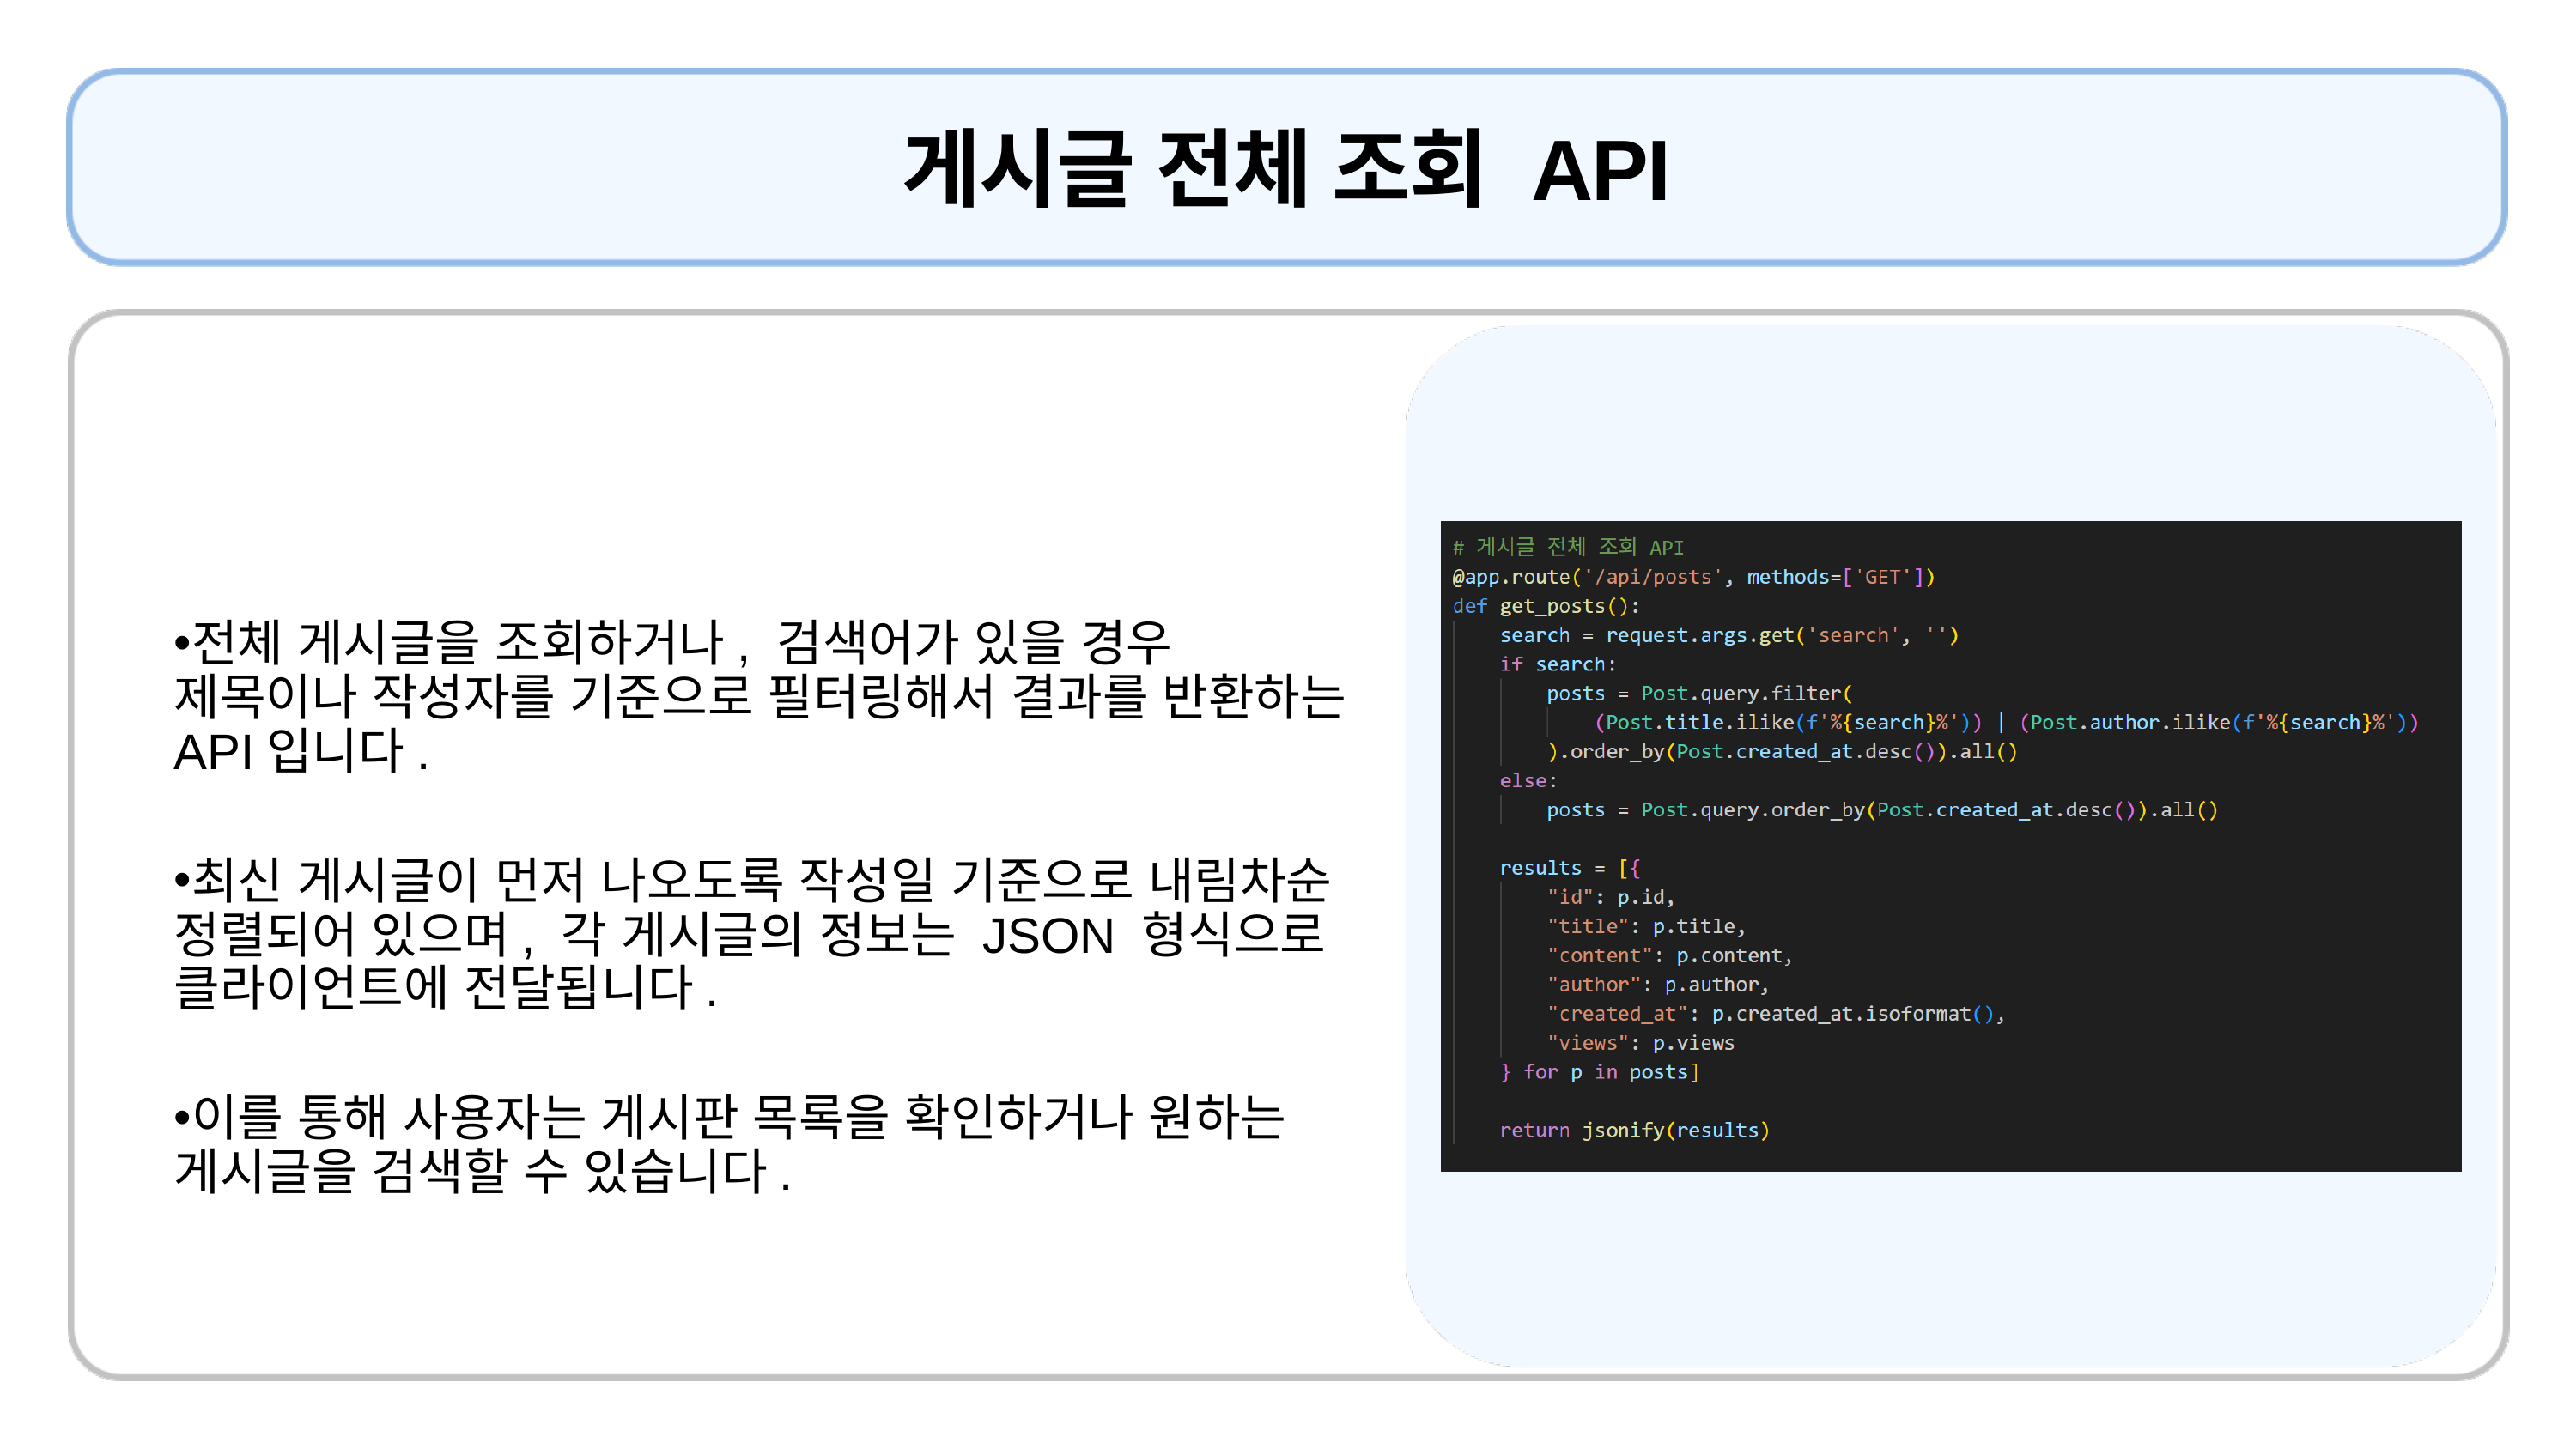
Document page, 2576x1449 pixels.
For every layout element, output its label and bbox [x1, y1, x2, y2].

picture [67, 309, 2511, 1381]
picture [65, 67, 2508, 267]
